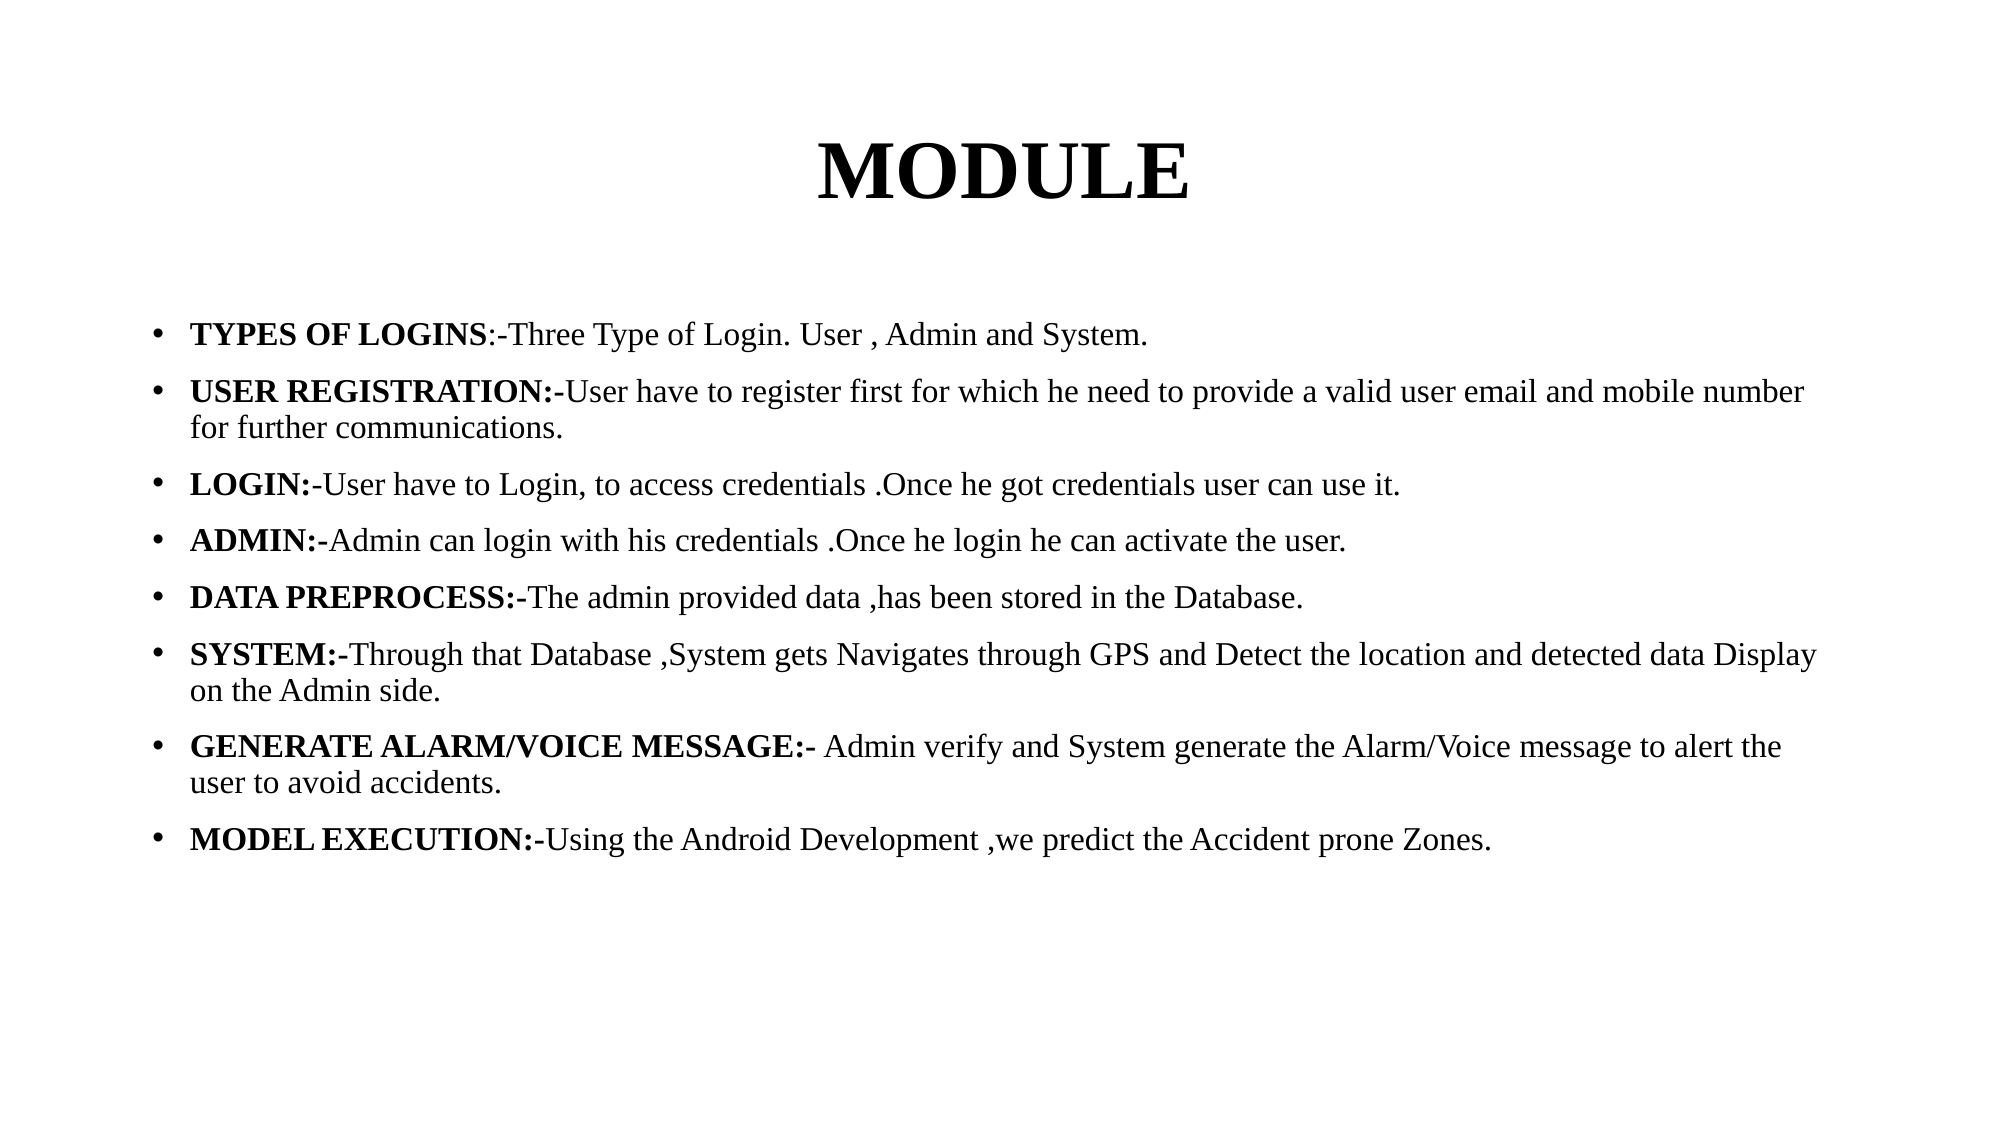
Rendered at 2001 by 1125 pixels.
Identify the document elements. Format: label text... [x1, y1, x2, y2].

list TYPES OF LOGINS:-Three Type of Login. User , Admin and System. USER REGISTRATION:-User have to register first for which he need to provide a valid user email and mobile number for further communications. LOGIN:-User have to Login, to access credentials .Once he got credentials user can use it. ADMIN:-Admin can login with his credentials .Once he login he can activate the user. DATA PREPROCESS:-The admin provided data ,has been stored in the Database. SYSTEM:-Through that Database ,System gets Navigates through GPS and Detect the location and detected data Display on the Admin side. GENERATE ALARM/VOICE MESSAGE:- Admin verify and System generate the Alarm/Voice message to alert the user to avoid accidents. MODEL EXECUTION:-Using the Android Development ,we predict the Accident prone Zones. [137, 309, 1863, 1024]
title MODULE [137, 59, 1863, 278]
